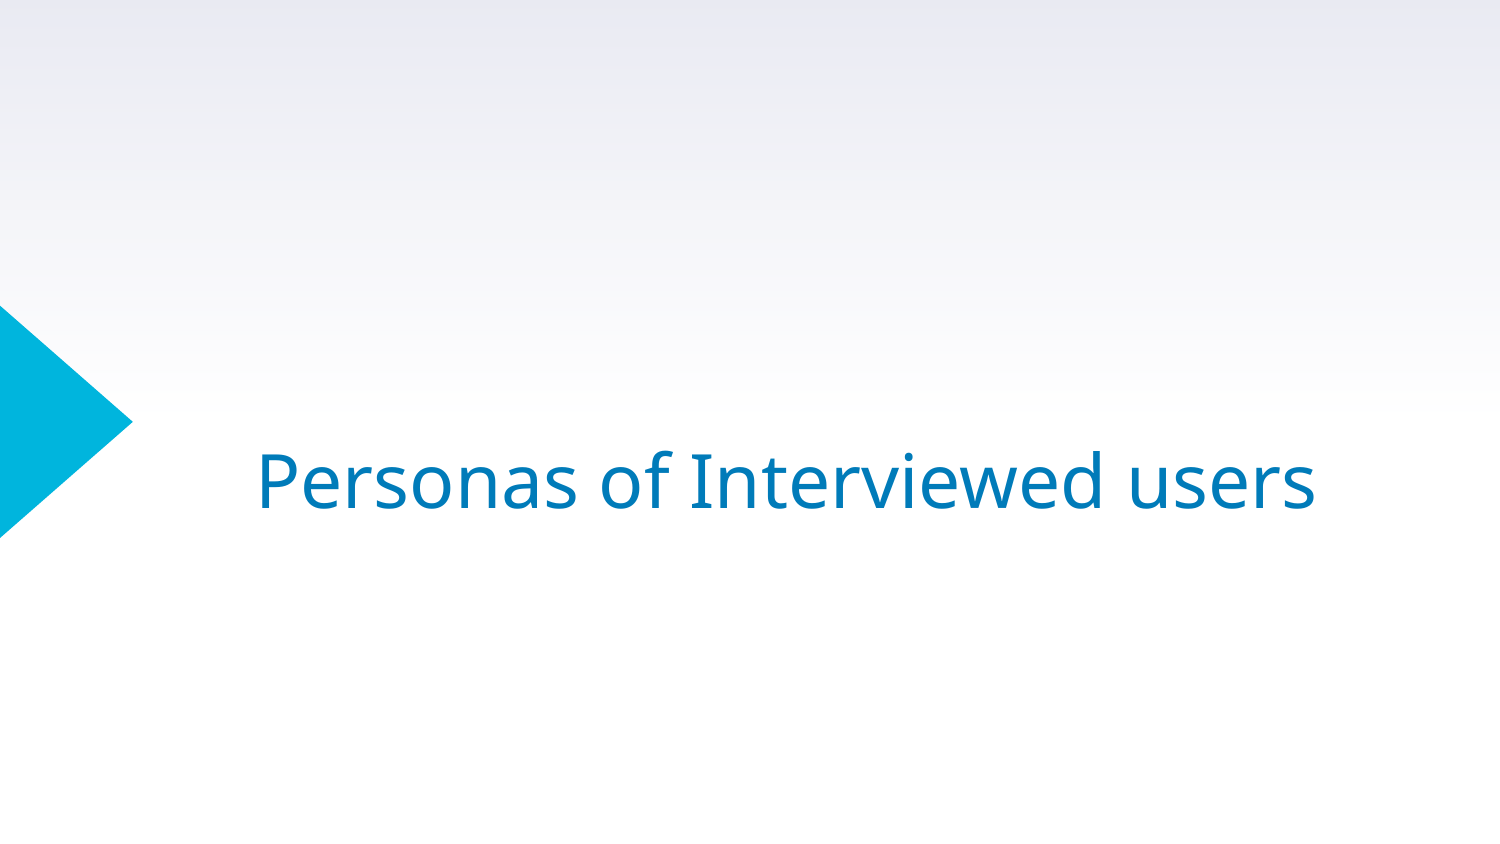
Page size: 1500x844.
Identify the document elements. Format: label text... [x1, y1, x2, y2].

title Personas of Interviewed users [178, 333, 1395, 524]
